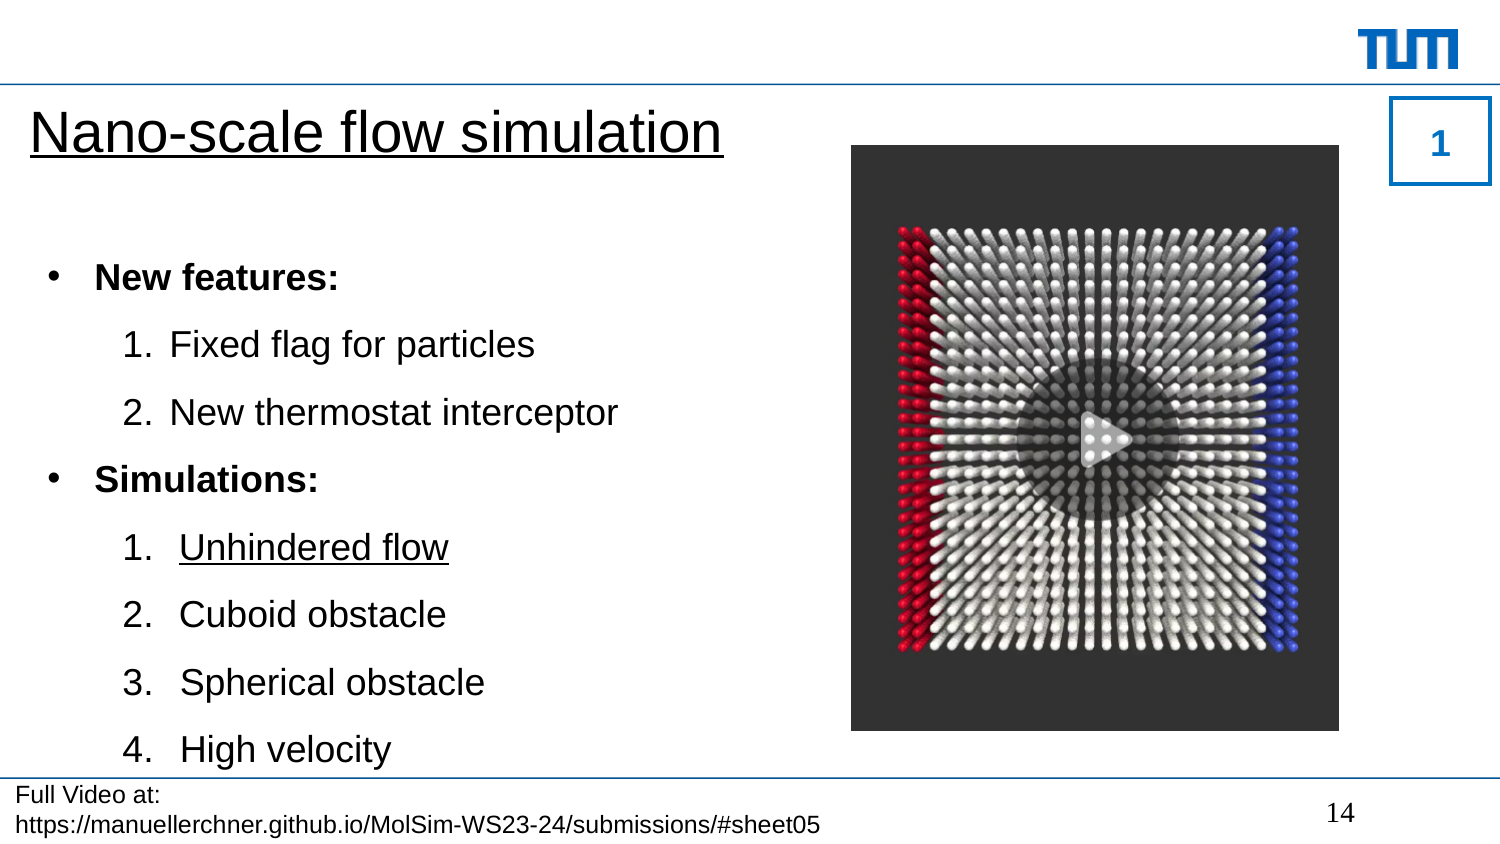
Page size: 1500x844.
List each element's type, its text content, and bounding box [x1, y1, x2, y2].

text_box 1 [1389, 96, 1492, 186]
text_box New features: Fixed flag for particles New thermostat interceptor Simulations: Unhindered flow Cuboid obstacle Spherical obstacle High velocity [32, 222, 635, 770]
text_box Full Video at: https://manuellerchner.github.io/MolSim-WS23-24/submissions/#sheet05 [0, 770, 1006, 844]
picture [1358, 29, 1458, 69]
picture [851, 145, 1340, 731]
title Nano-scale flow simulation [29, 89, 1477, 178]
